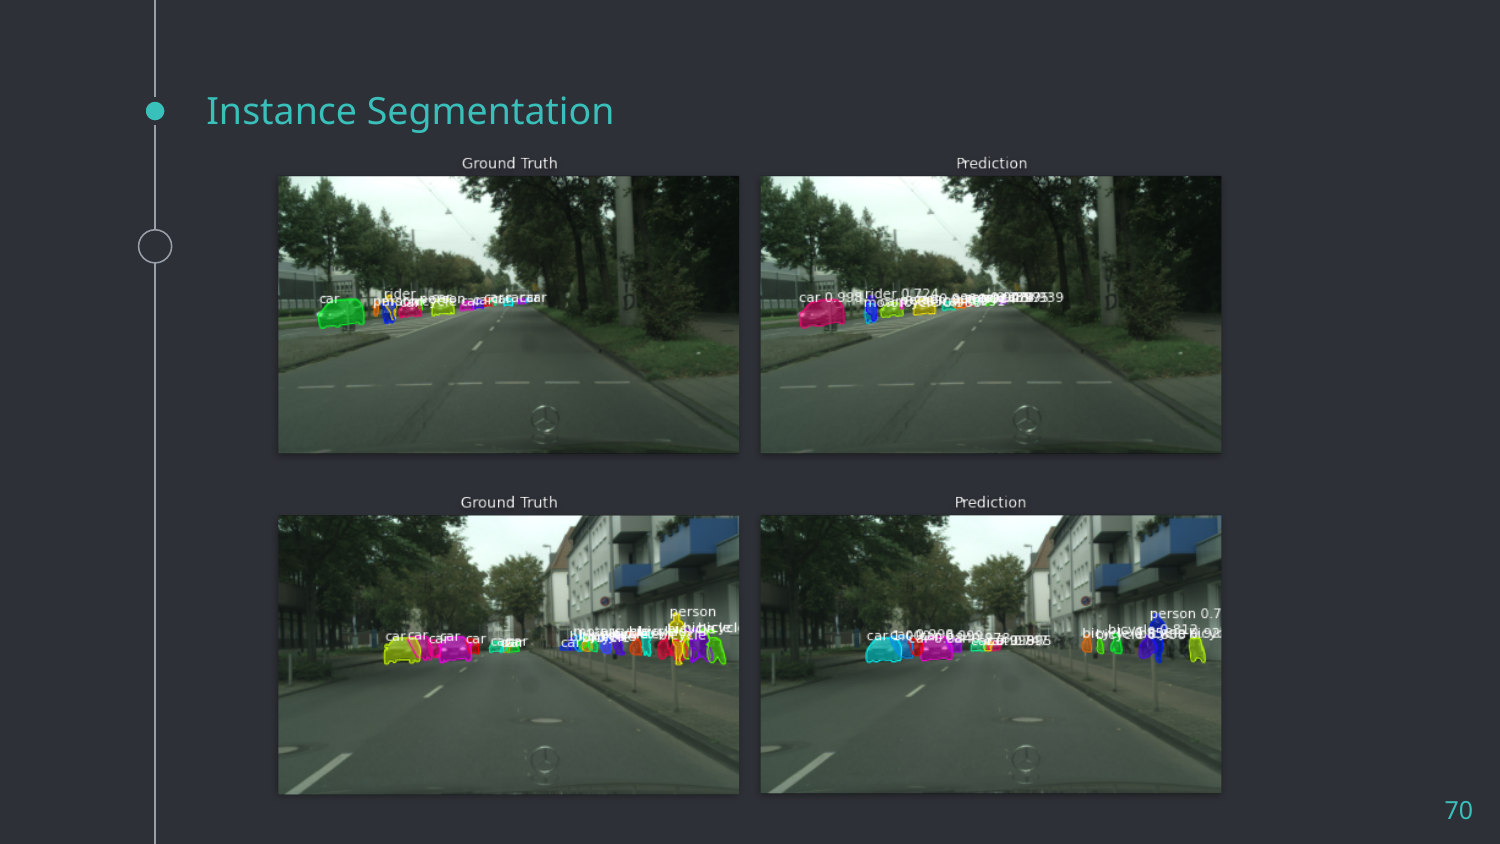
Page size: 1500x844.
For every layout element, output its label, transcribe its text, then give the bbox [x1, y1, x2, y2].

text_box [272, 147, 1227, 806]
title Instance Segmentation [191, 90, 1317, 147]
slide_number 70 [1398, 779, 1489, 832]
